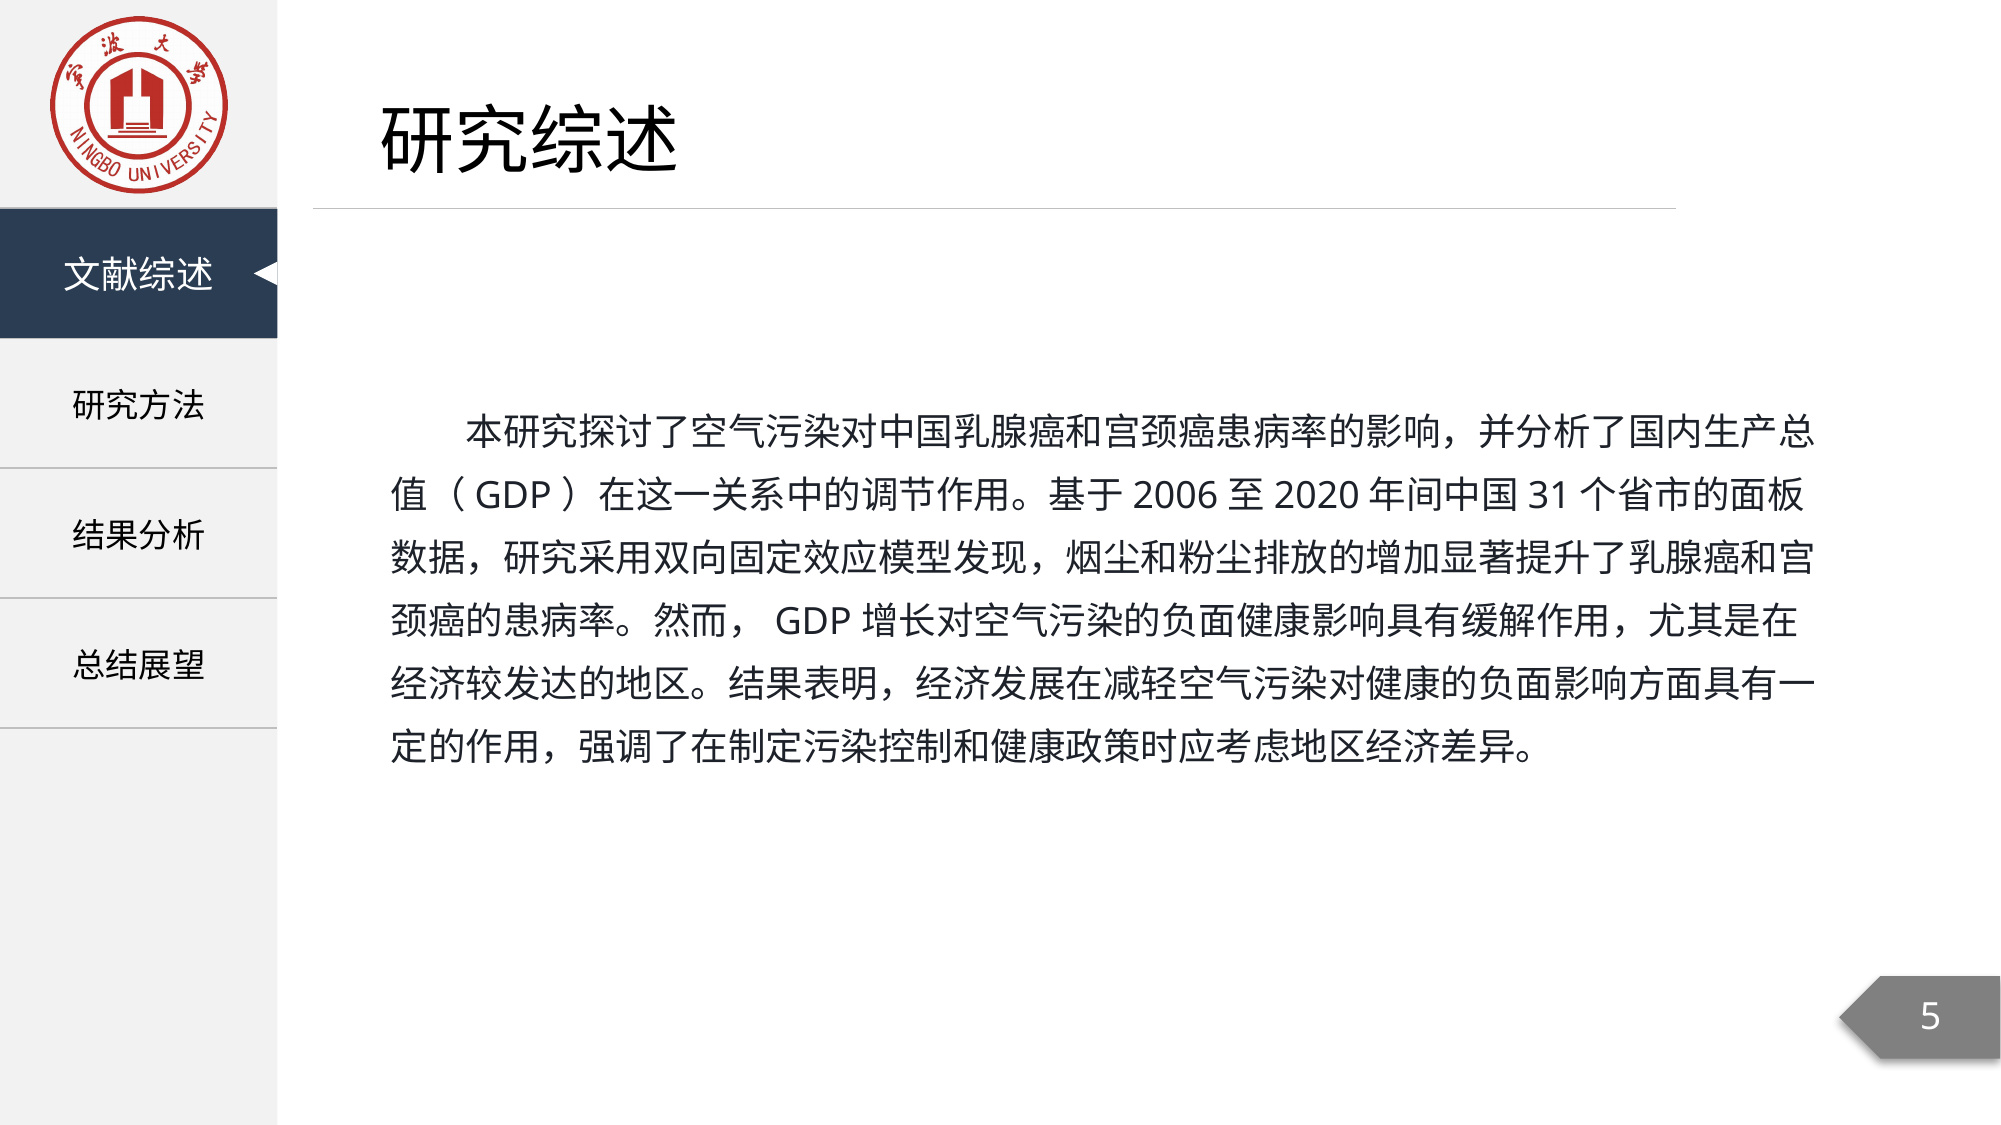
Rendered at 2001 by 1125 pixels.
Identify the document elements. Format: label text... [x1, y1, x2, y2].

picture [50, 16, 228, 194]
text_box 本研究探讨了空气污染对中国乳腺癌和宫颈癌患病率的影响，并分析了国内生产总值（GDP）在这一关系中的调节作用。基于2006至2020年间中国31个省市的面板数据，研究采用双向固定效应模型发现，烟尘和粉尘排放的增加显著提升了乳腺癌和宫颈癌的患病率。然而，GDP增长对空气污染的负面健康影响具有缓解作用，尤其是在经济较发达的地区。结果表明，经济发展在减轻空气污染对健康的负面影响方面具有一定的作用，强调了在制定污染控制和健康政策时应考虑地区经济差异。 [375, 382, 1836, 776]
text_box 研究综述 [364, 85, 695, 190]
